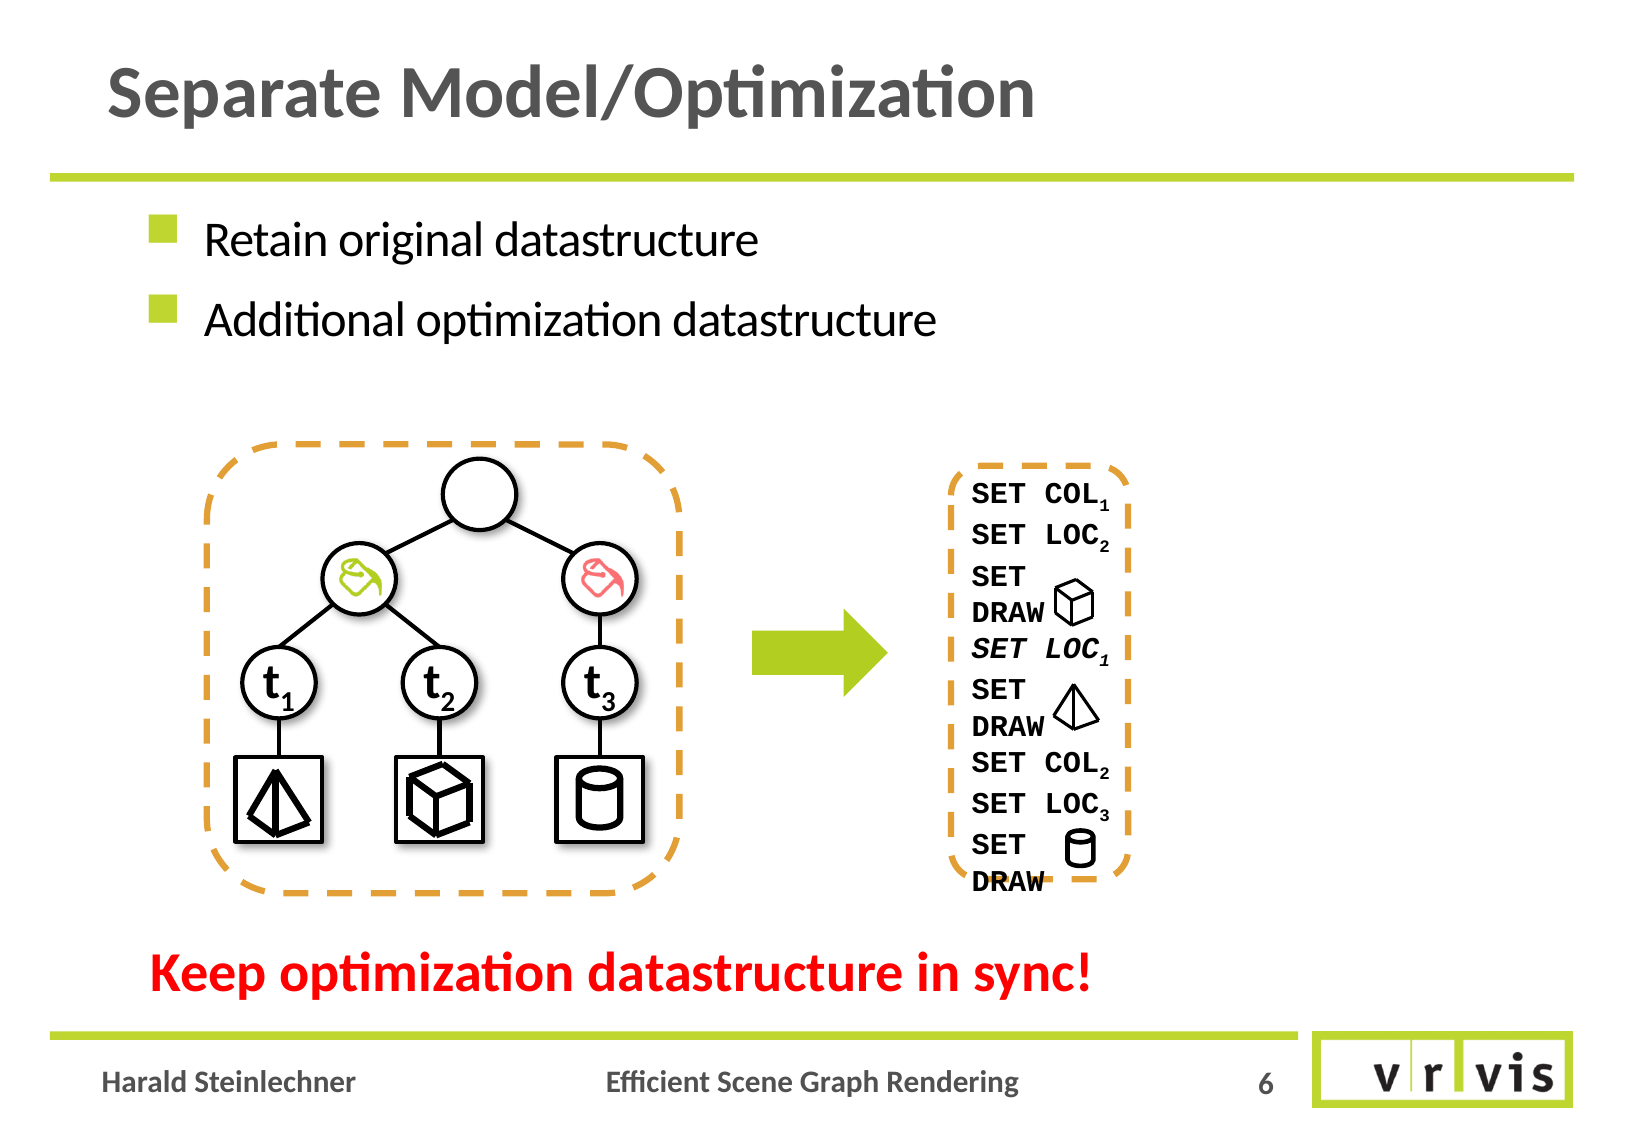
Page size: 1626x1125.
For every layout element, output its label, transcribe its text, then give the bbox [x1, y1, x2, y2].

slide_number 6 [1218, 1050, 1286, 1105]
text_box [235, 458, 644, 842]
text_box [956, 465, 1127, 906]
picture [578, 556, 624, 602]
title Separate Model/Optimization [101, 17, 1524, 176]
picture [336, 556, 382, 602]
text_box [206, 444, 1129, 894]
picture [1312, 1031, 1573, 1108]
text_box Keep optimization datastructure in sync! [135, 940, 1109, 1010]
text_box Retain original datastructure Additional optimization datastructure [77, 210, 1317, 354]
